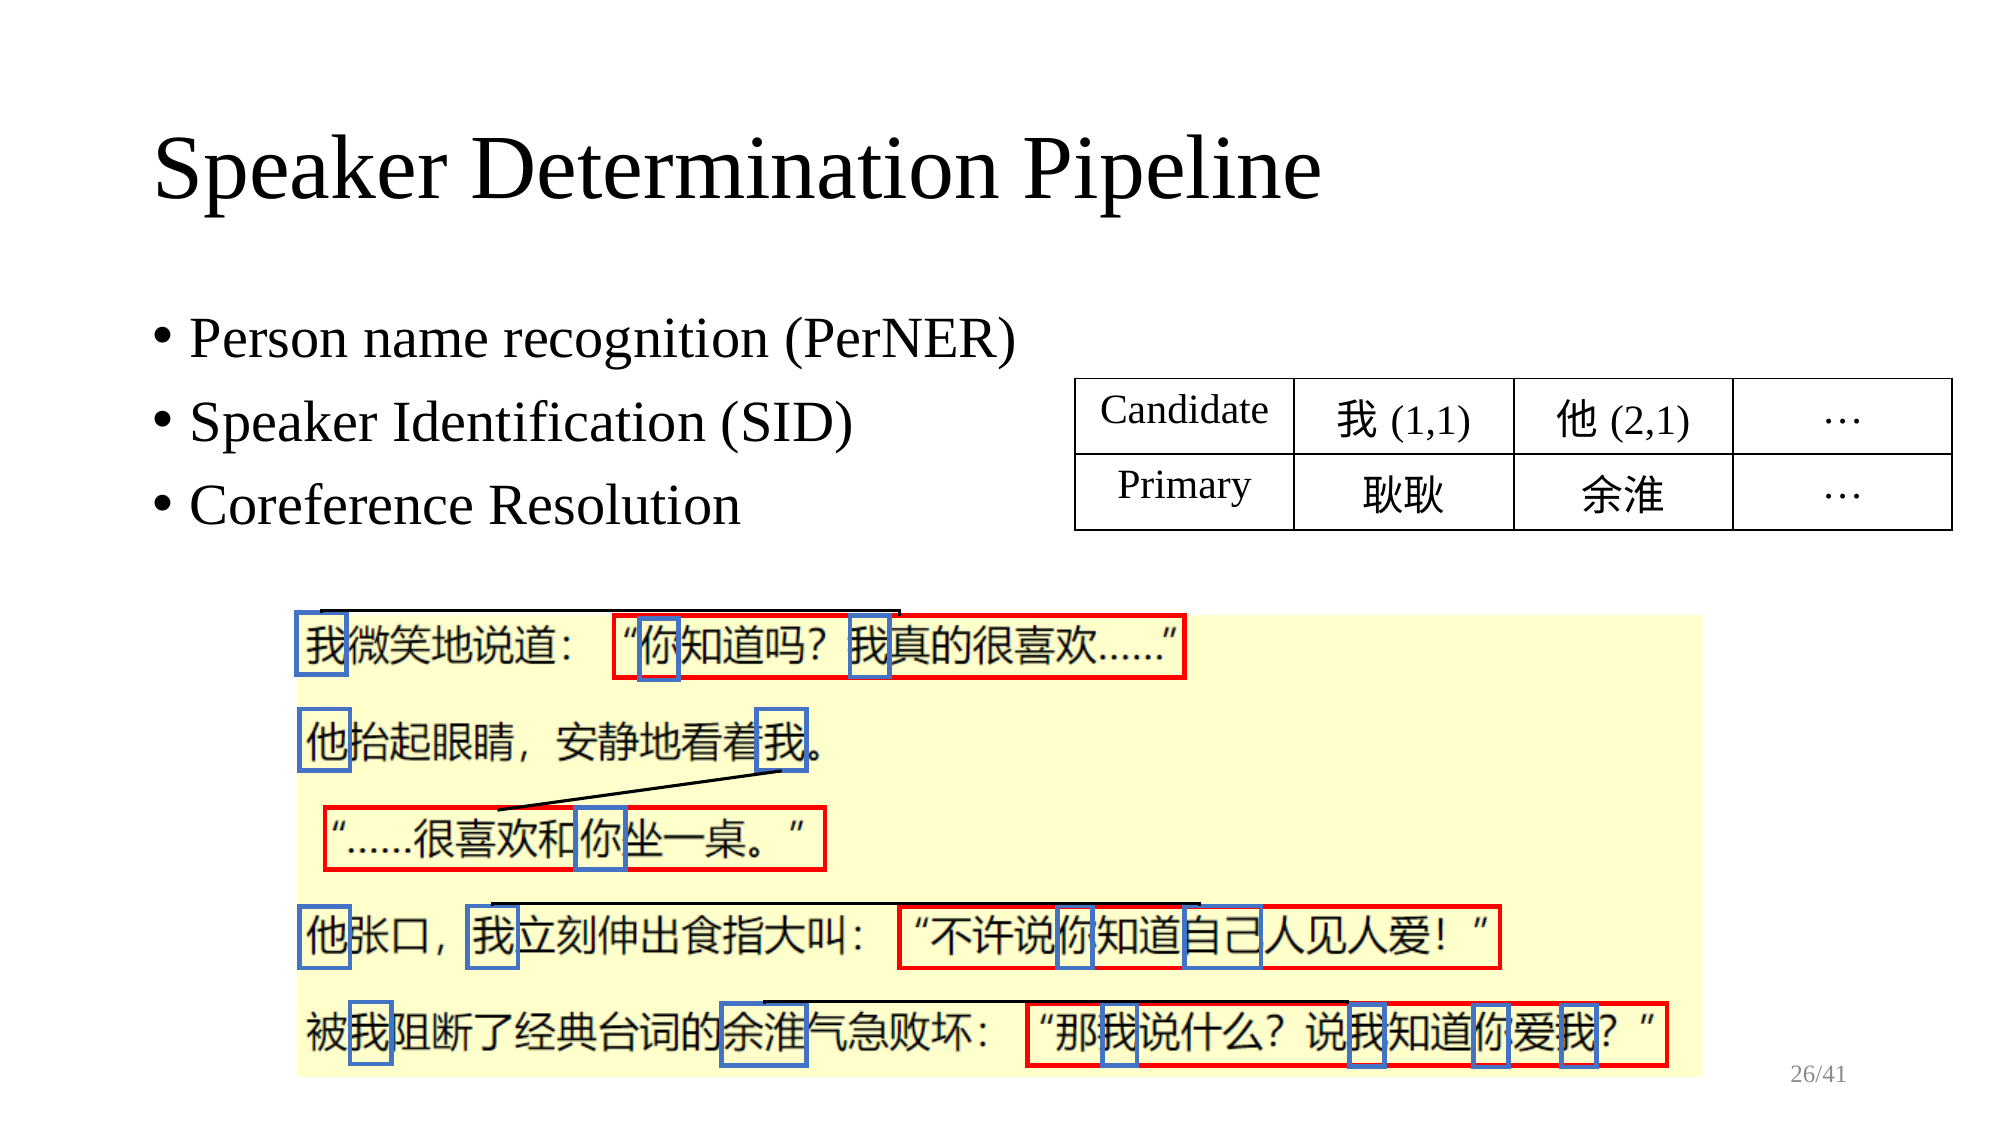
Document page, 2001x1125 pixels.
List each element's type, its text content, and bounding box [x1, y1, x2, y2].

slide_number 26/41 [1412, 1042, 1863, 1103]
picture [847, 615, 1704, 1077]
picture [296, 615, 846, 1077]
table_cell … [1734, 455, 1951, 529]
table_cell Primary [1076, 455, 1293, 529]
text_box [497, 770, 782, 811]
table_header 他(2,1) [1515, 379, 1732, 453]
table_cell 余淮 [1515, 455, 1732, 529]
table_cell 耿耿 [1295, 455, 1513, 529]
text_box [295, 612, 348, 676]
table_header 我(1,1) [1295, 379, 1513, 453]
table_header Candidate [1076, 379, 1293, 453]
list Person name recognition (PerNER) Speaker Identification (SID) Coreference Resolution [137, 299, 1863, 1014]
table_header … [1734, 379, 1951, 453]
title Speaker Determination Pipeline [137, 59, 1863, 278]
